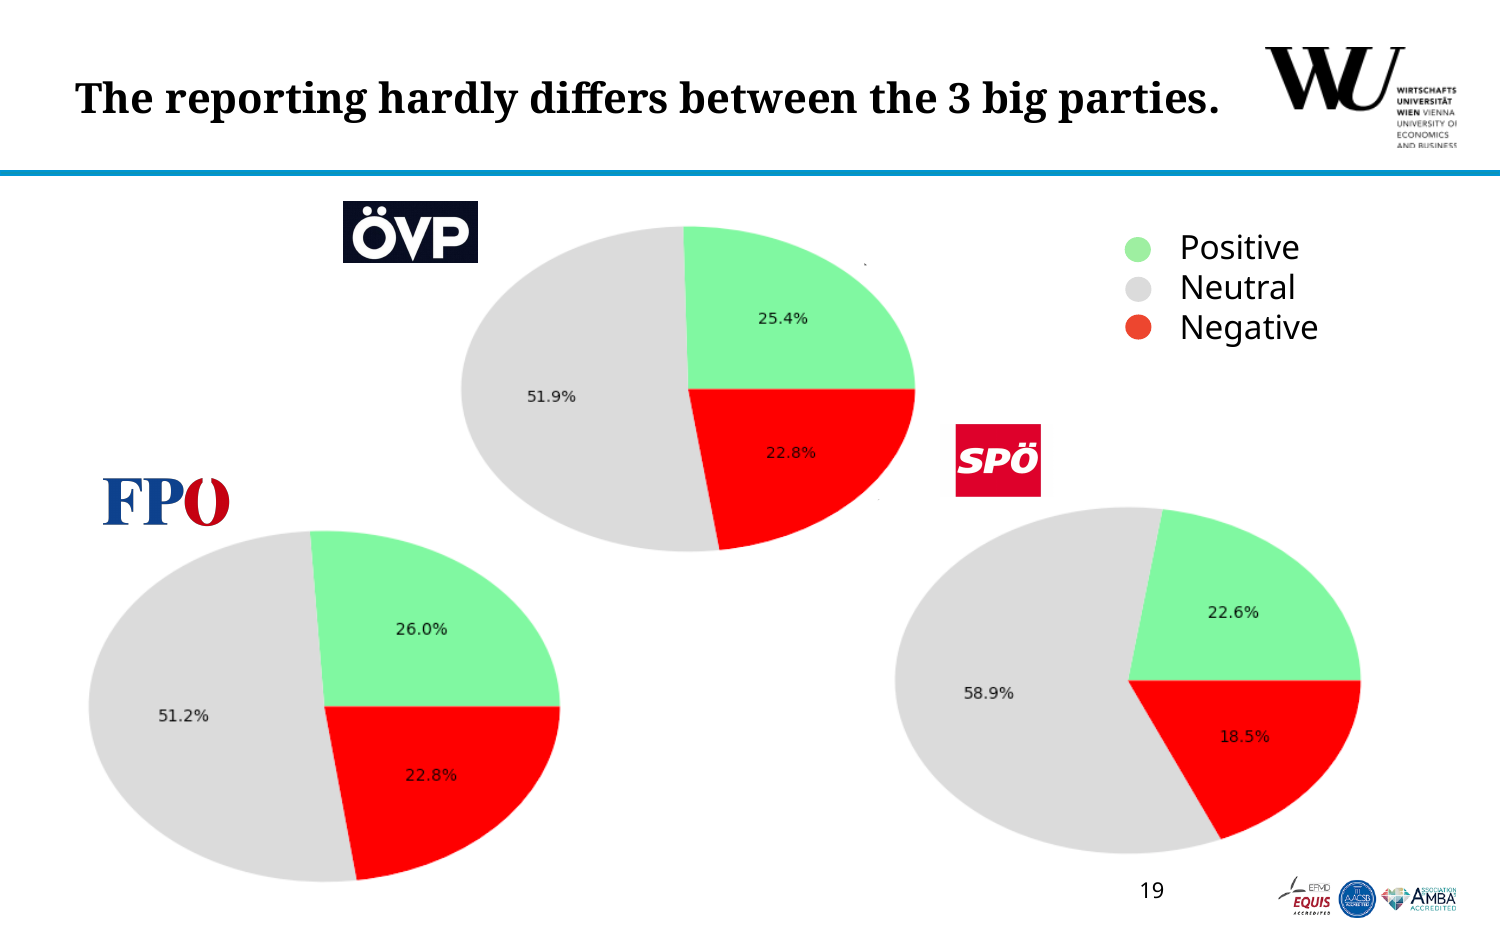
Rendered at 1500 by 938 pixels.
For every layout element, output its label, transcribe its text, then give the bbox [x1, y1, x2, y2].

text_box [1123, 236, 1152, 264]
slide_number 19 [1124, 868, 1205, 912]
picture [75, 474, 575, 890]
picture [941, 424, 1054, 497]
text_box [1124, 275, 1153, 303]
picture [885, 502, 1365, 864]
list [448, 216, 941, 558]
picture [1278, 876, 1456, 918]
title The reporting hardly differs between the 3 big parties. [75, 22, 1241, 172]
picture [343, 201, 478, 263]
text_box Positive Neutral Negative [1164, 219, 1487, 354]
text_box [1124, 313, 1153, 341]
